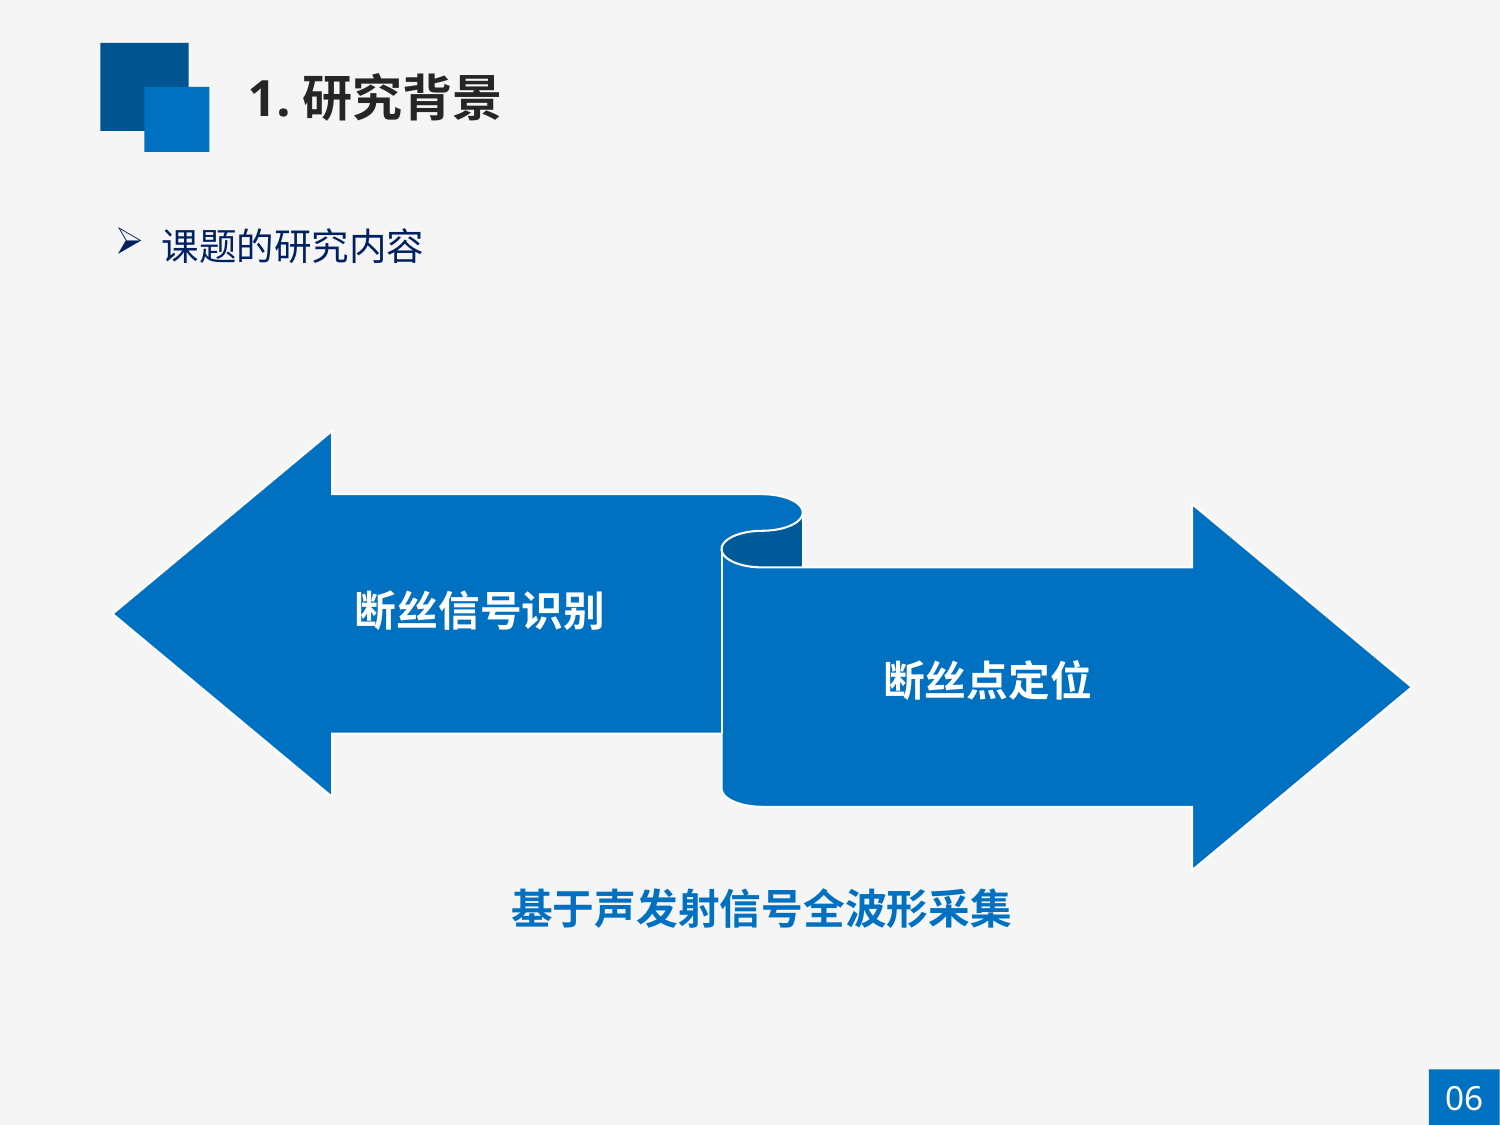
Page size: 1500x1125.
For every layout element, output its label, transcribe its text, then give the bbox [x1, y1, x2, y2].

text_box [100, 42, 210, 152]
text_box 基于声发射信号全波形采集 [496, 875, 1028, 941]
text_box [112, 430, 1412, 871]
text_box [1411, 1069, 1500, 1125]
text_box 课题的研究内容 [100, 214, 611, 276]
text_box 1.研究背景 [232, 59, 1400, 135]
